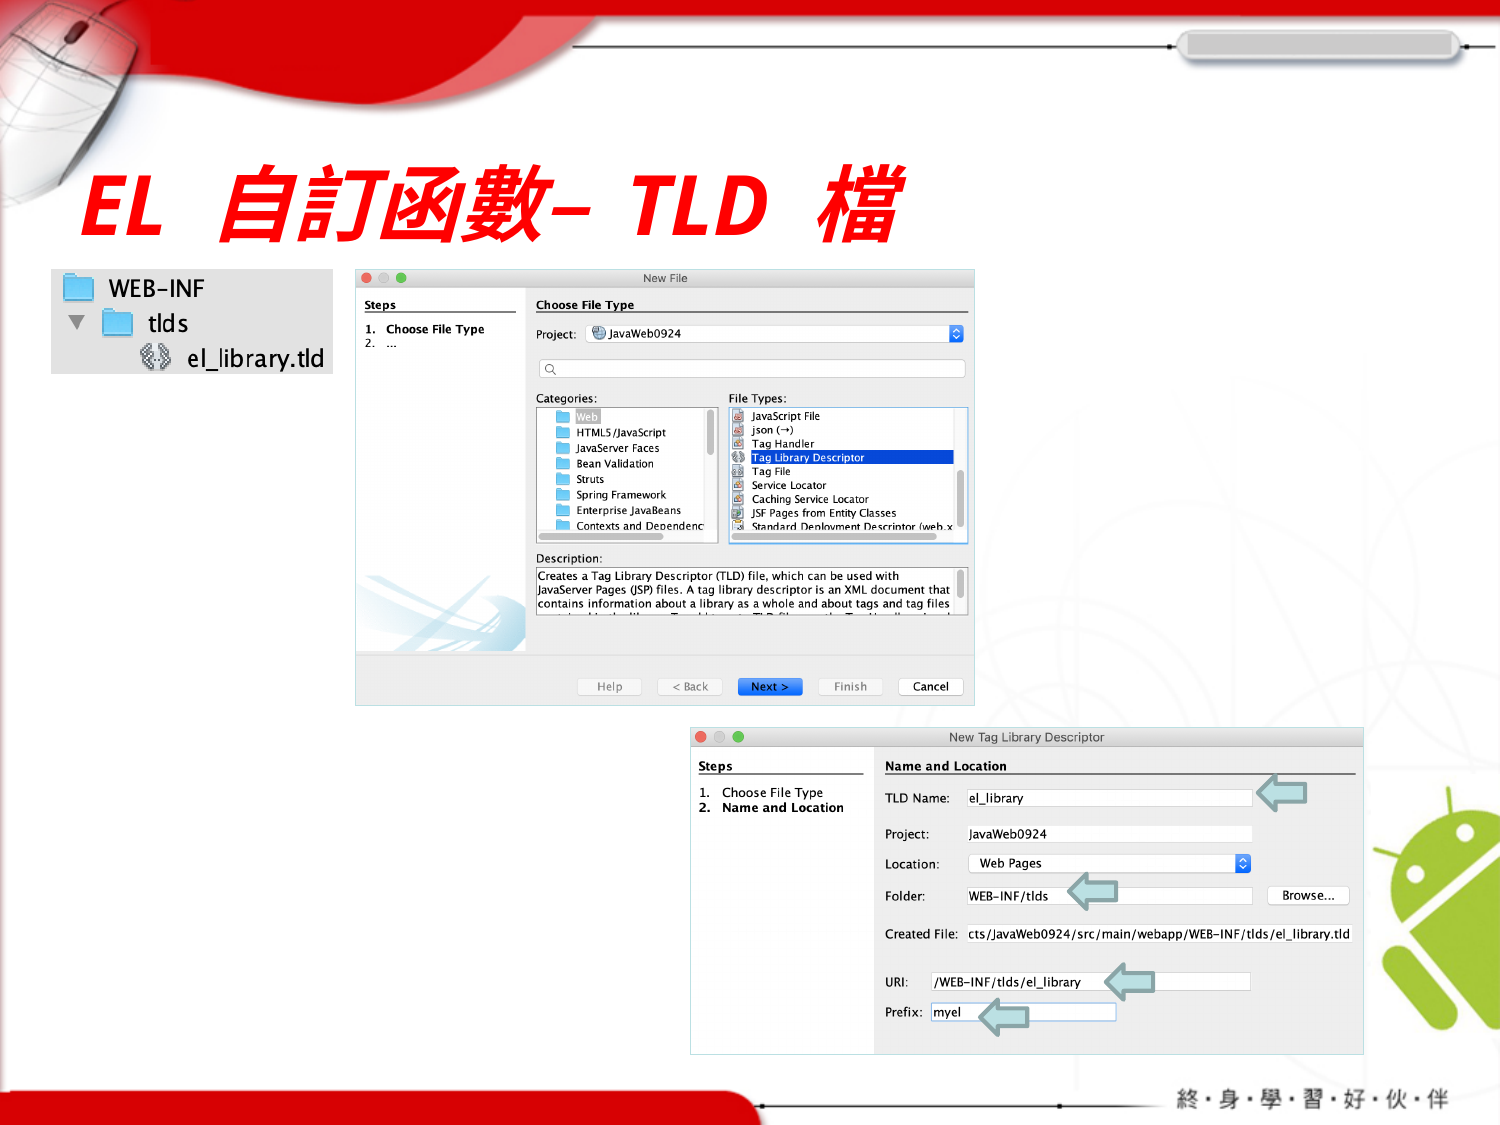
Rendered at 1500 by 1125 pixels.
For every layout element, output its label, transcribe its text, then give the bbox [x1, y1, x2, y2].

title EL 自訂函數– TLD 檔 [64, 136, 1416, 268]
picture [0, 0, 1500, 1125]
